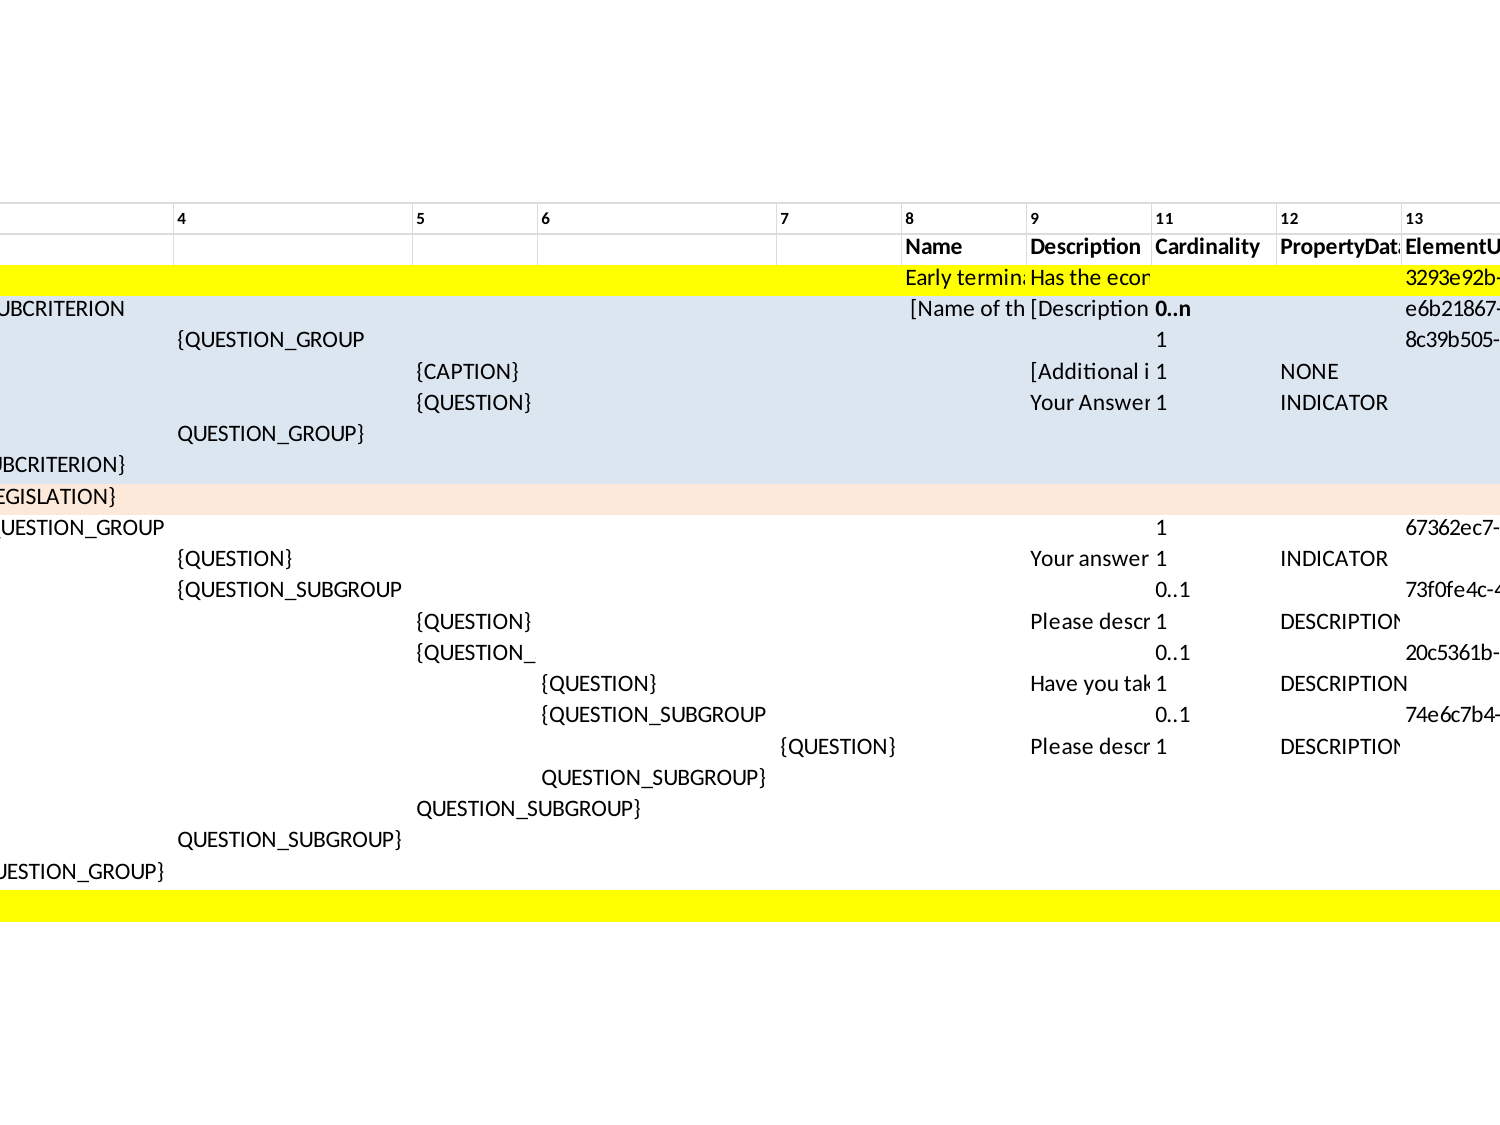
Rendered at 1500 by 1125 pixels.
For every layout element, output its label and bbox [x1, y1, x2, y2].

picture [0, 202, 1500, 923]
